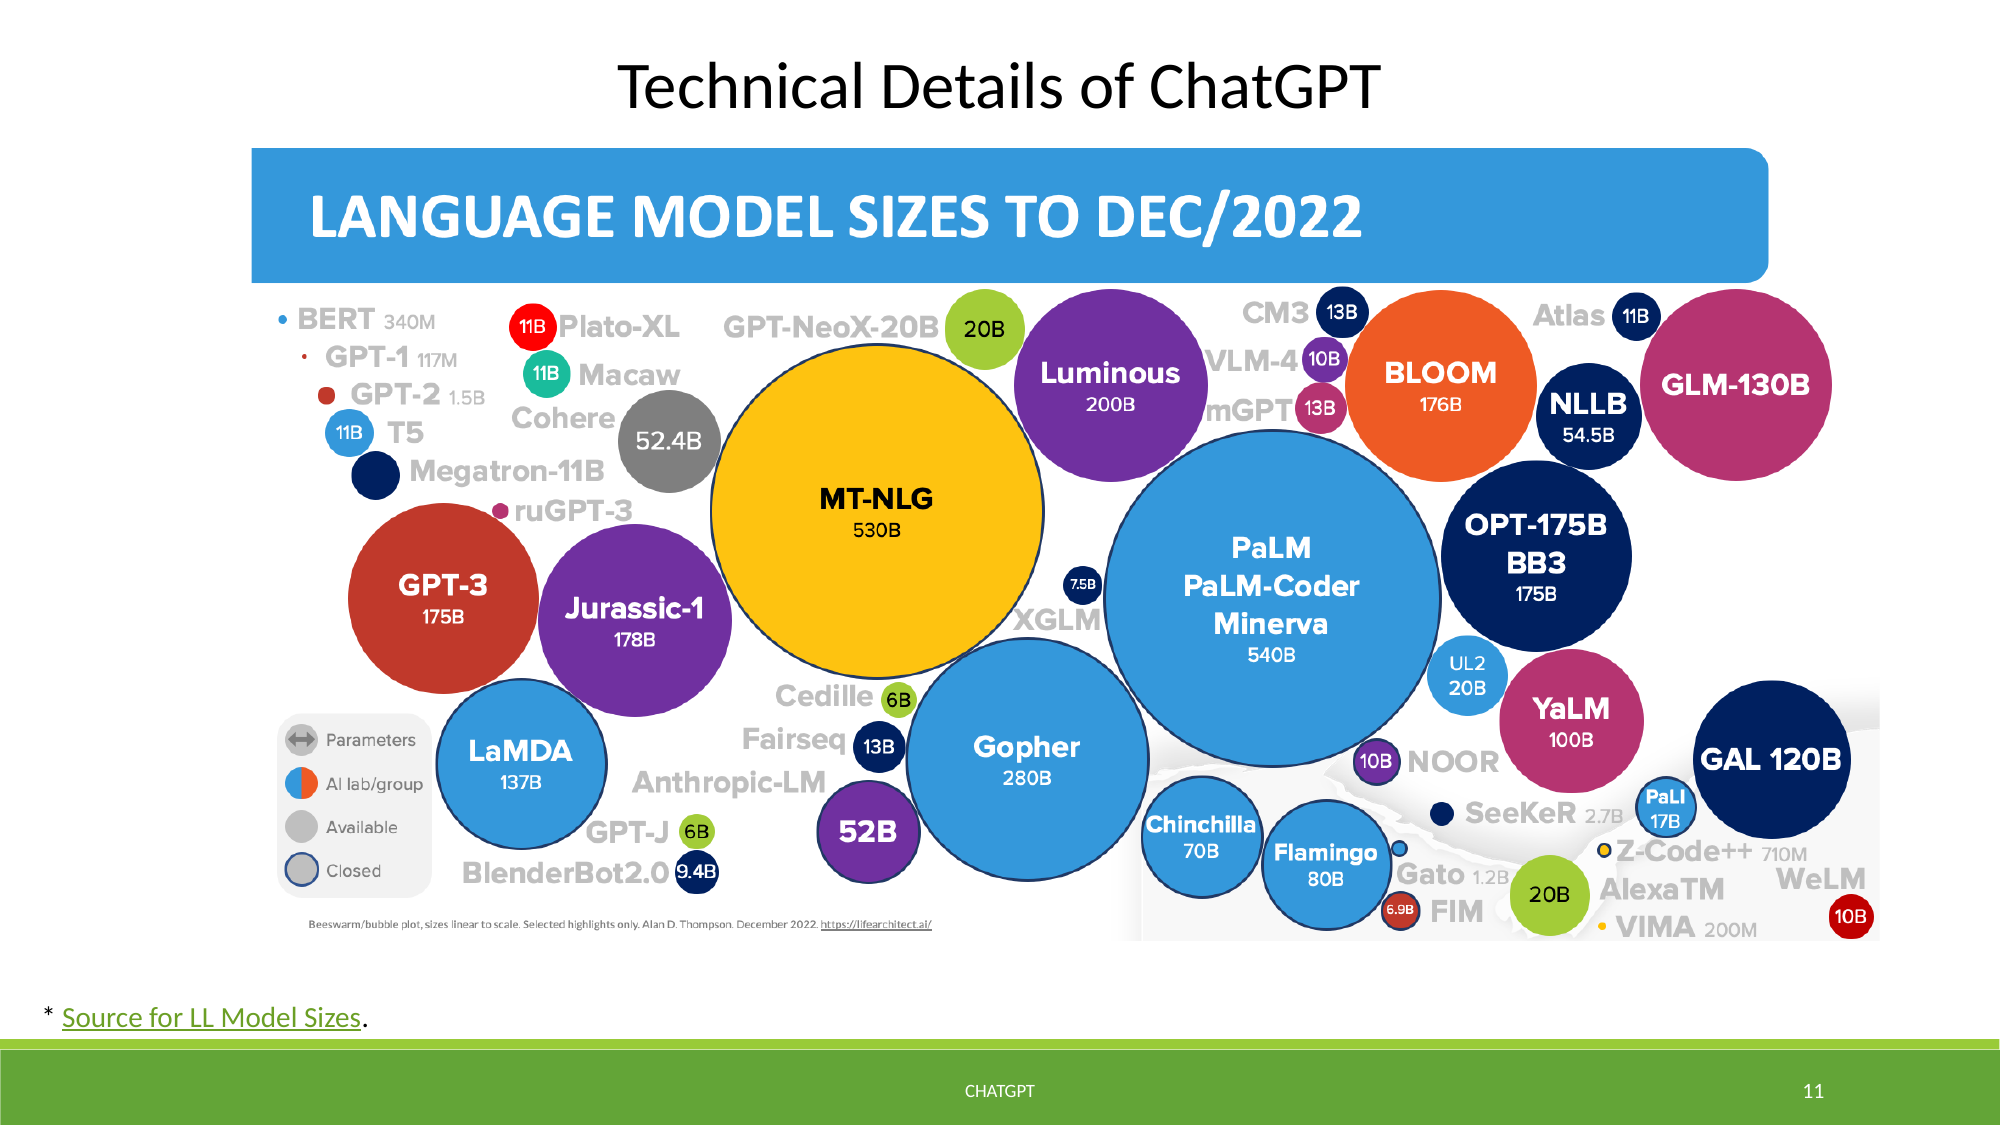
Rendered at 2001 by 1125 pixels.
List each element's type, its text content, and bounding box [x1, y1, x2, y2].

text_box * Source for LL Model Sizes. [26, 991, 385, 1041]
text_box Technical Details of ChatGPT [64, 34, 1936, 130]
footer ChatGPT [604, 1059, 1396, 1120]
slide_number 11 [1624, 1059, 1840, 1120]
picture [251, 112, 1881, 941]
